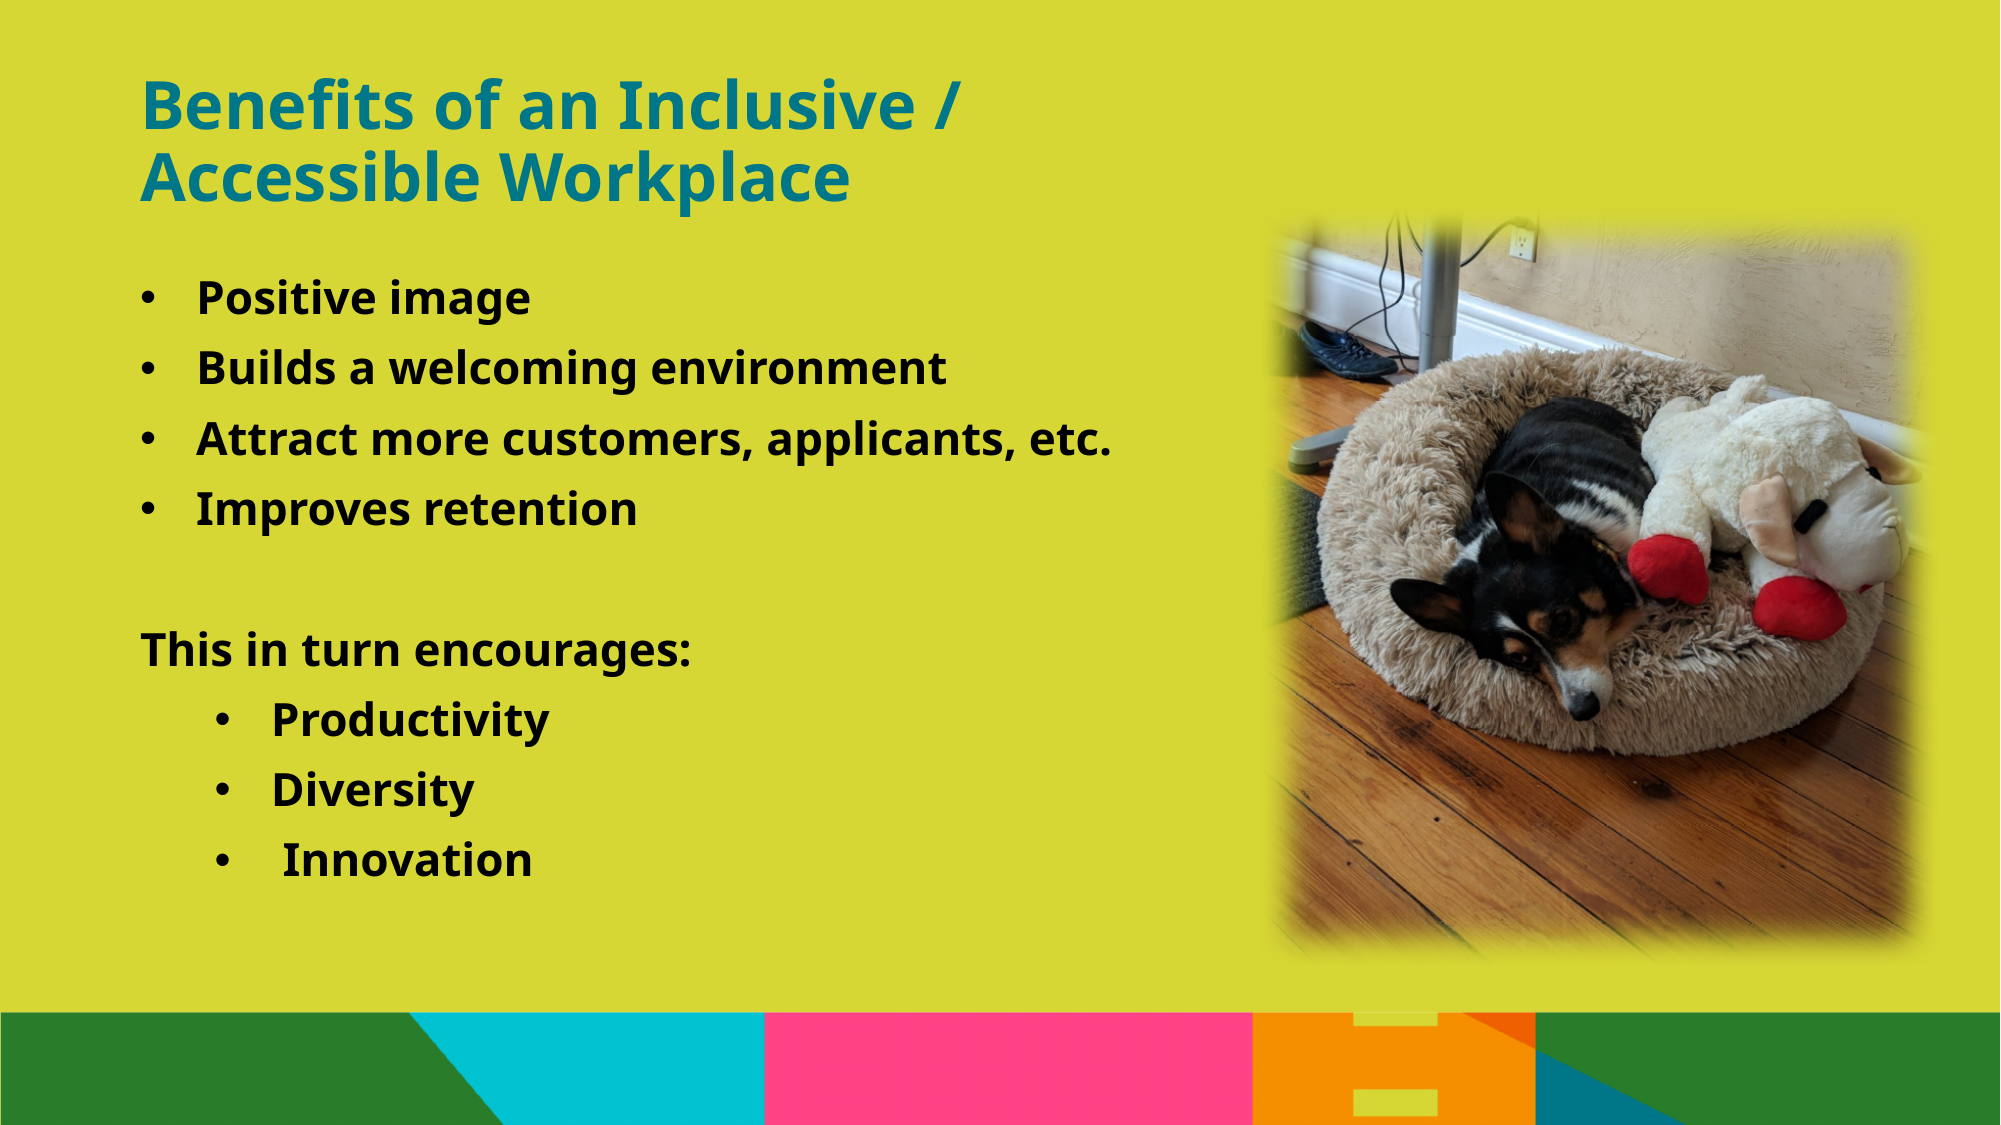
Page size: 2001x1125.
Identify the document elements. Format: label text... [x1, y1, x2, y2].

picture [1258, 205, 1941, 969]
list Positive image Builds a welcoming environment Attract more customers, applicants, etc. Improves retention This in turn encourages: Productivity Diversity Innovation [125, 267, 1130, 969]
picture [2, 1013, 2000, 1125]
title Benefits of an Inclusive / Accessible Workplace [125, 64, 1210, 227]
